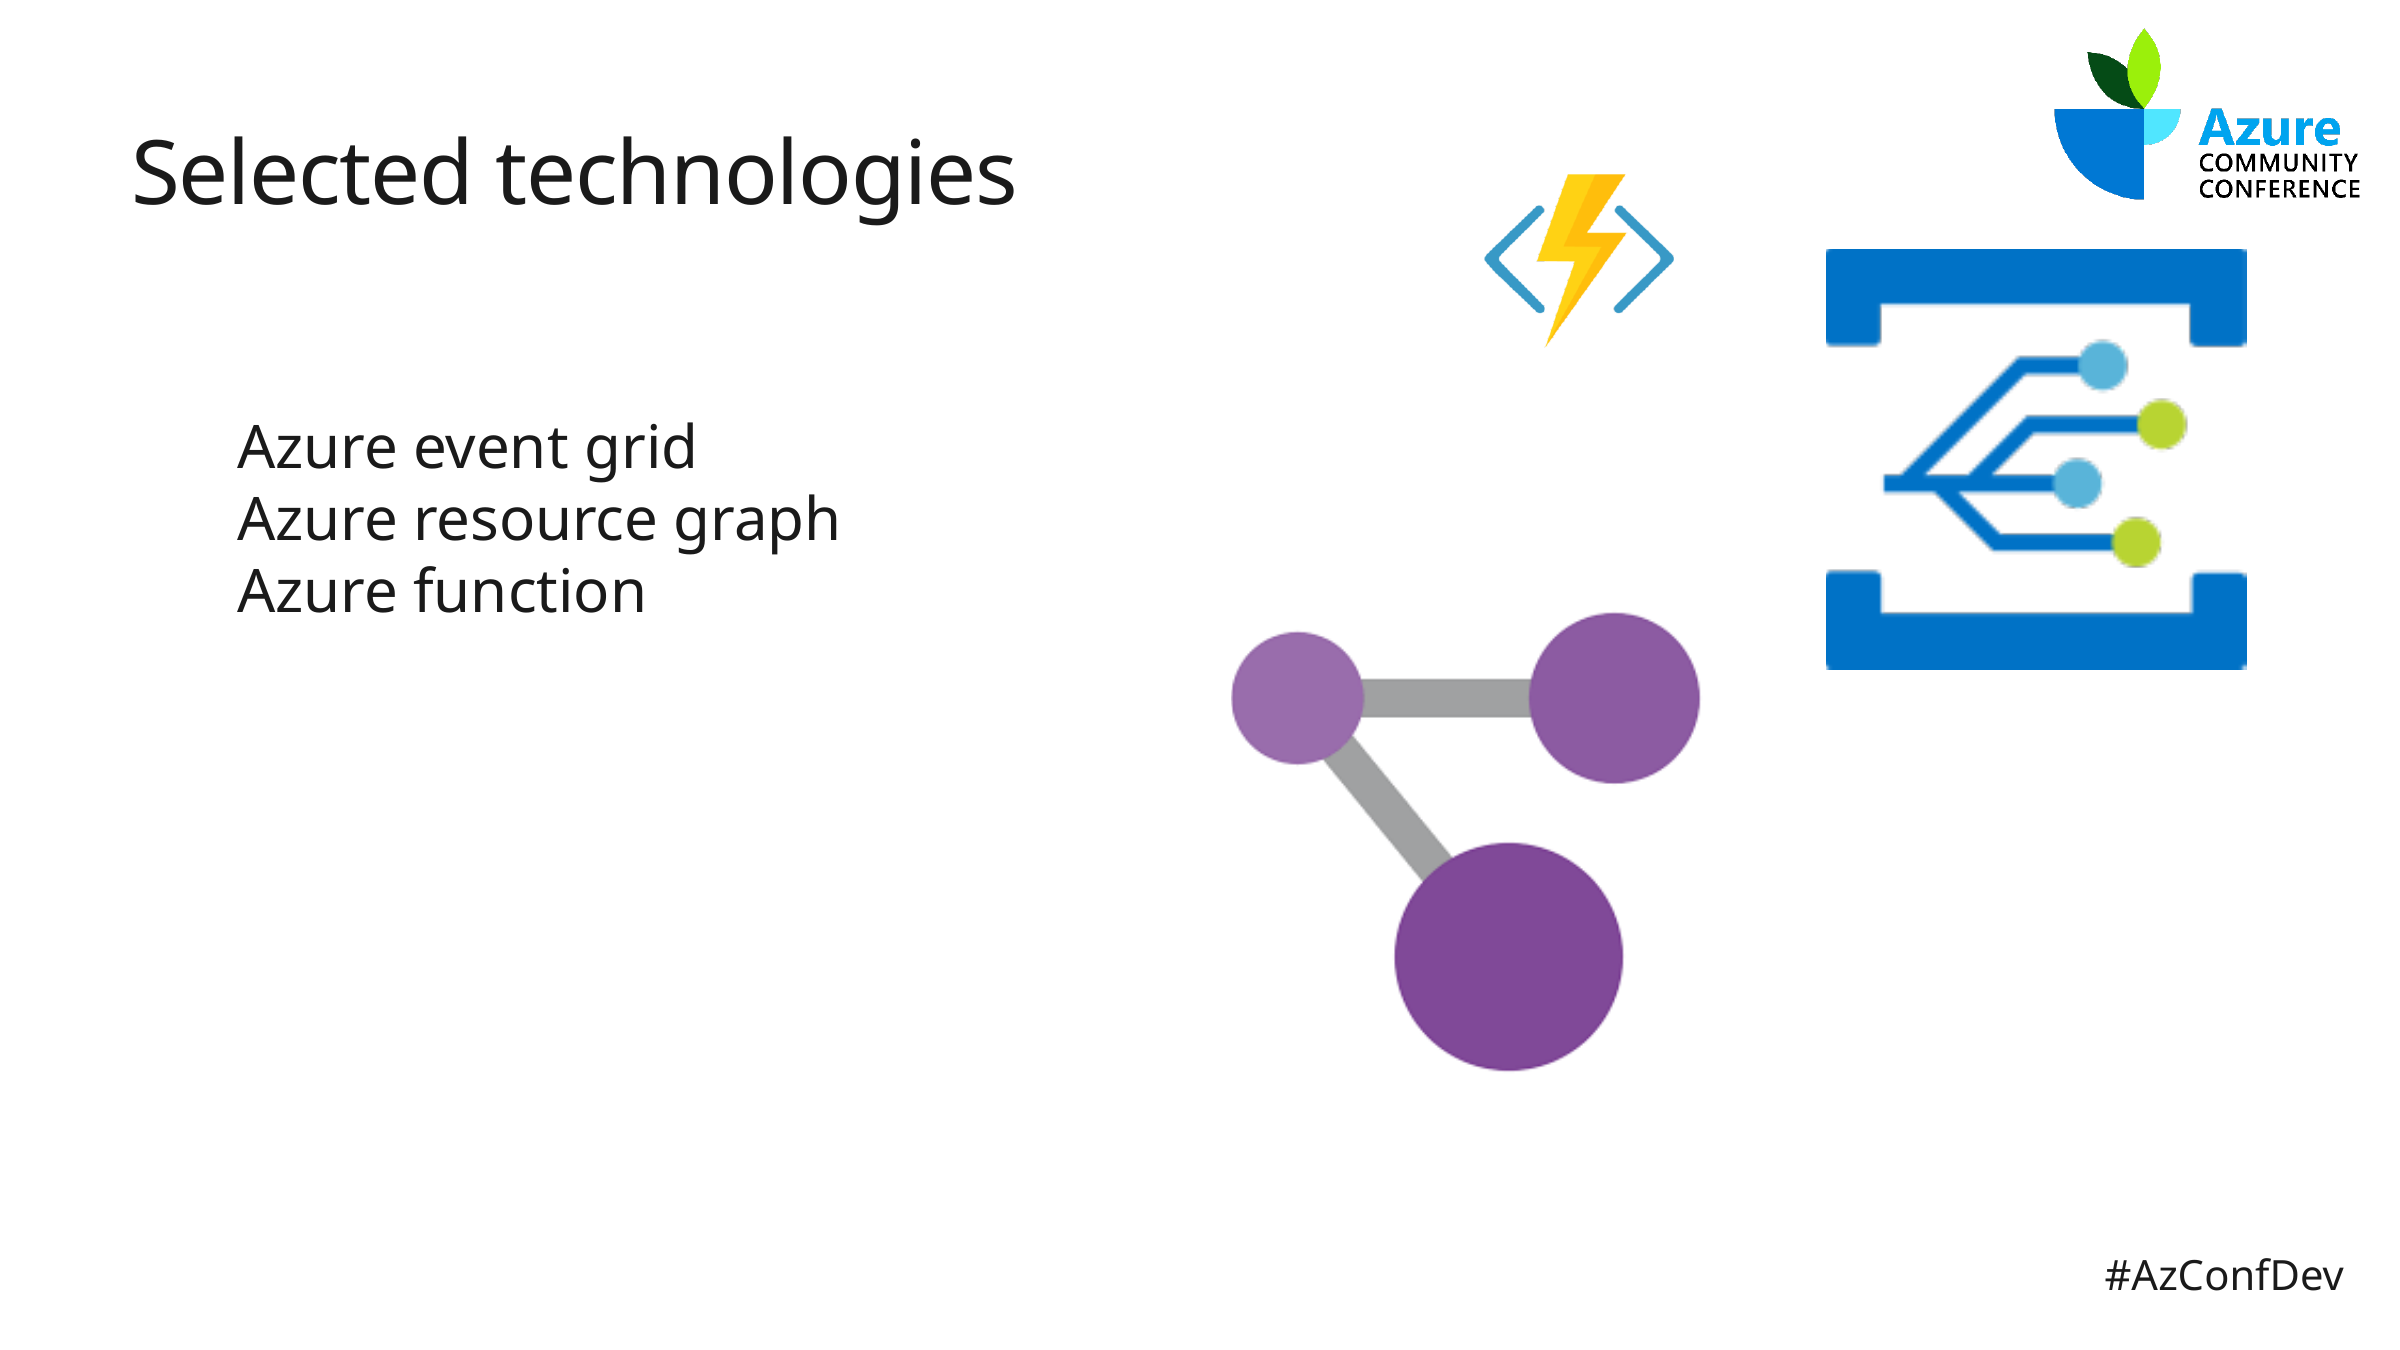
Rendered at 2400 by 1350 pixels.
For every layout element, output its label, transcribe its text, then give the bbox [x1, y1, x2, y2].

title Selected technologies [131, 125, 1091, 224]
picture [1231, 602, 1711, 1083]
list Azure event grid Azure resource graph Azure function [222, 400, 1000, 1083]
picture [2052, 19, 2370, 208]
picture [1484, 165, 1674, 355]
picture [1826, 249, 2248, 671]
